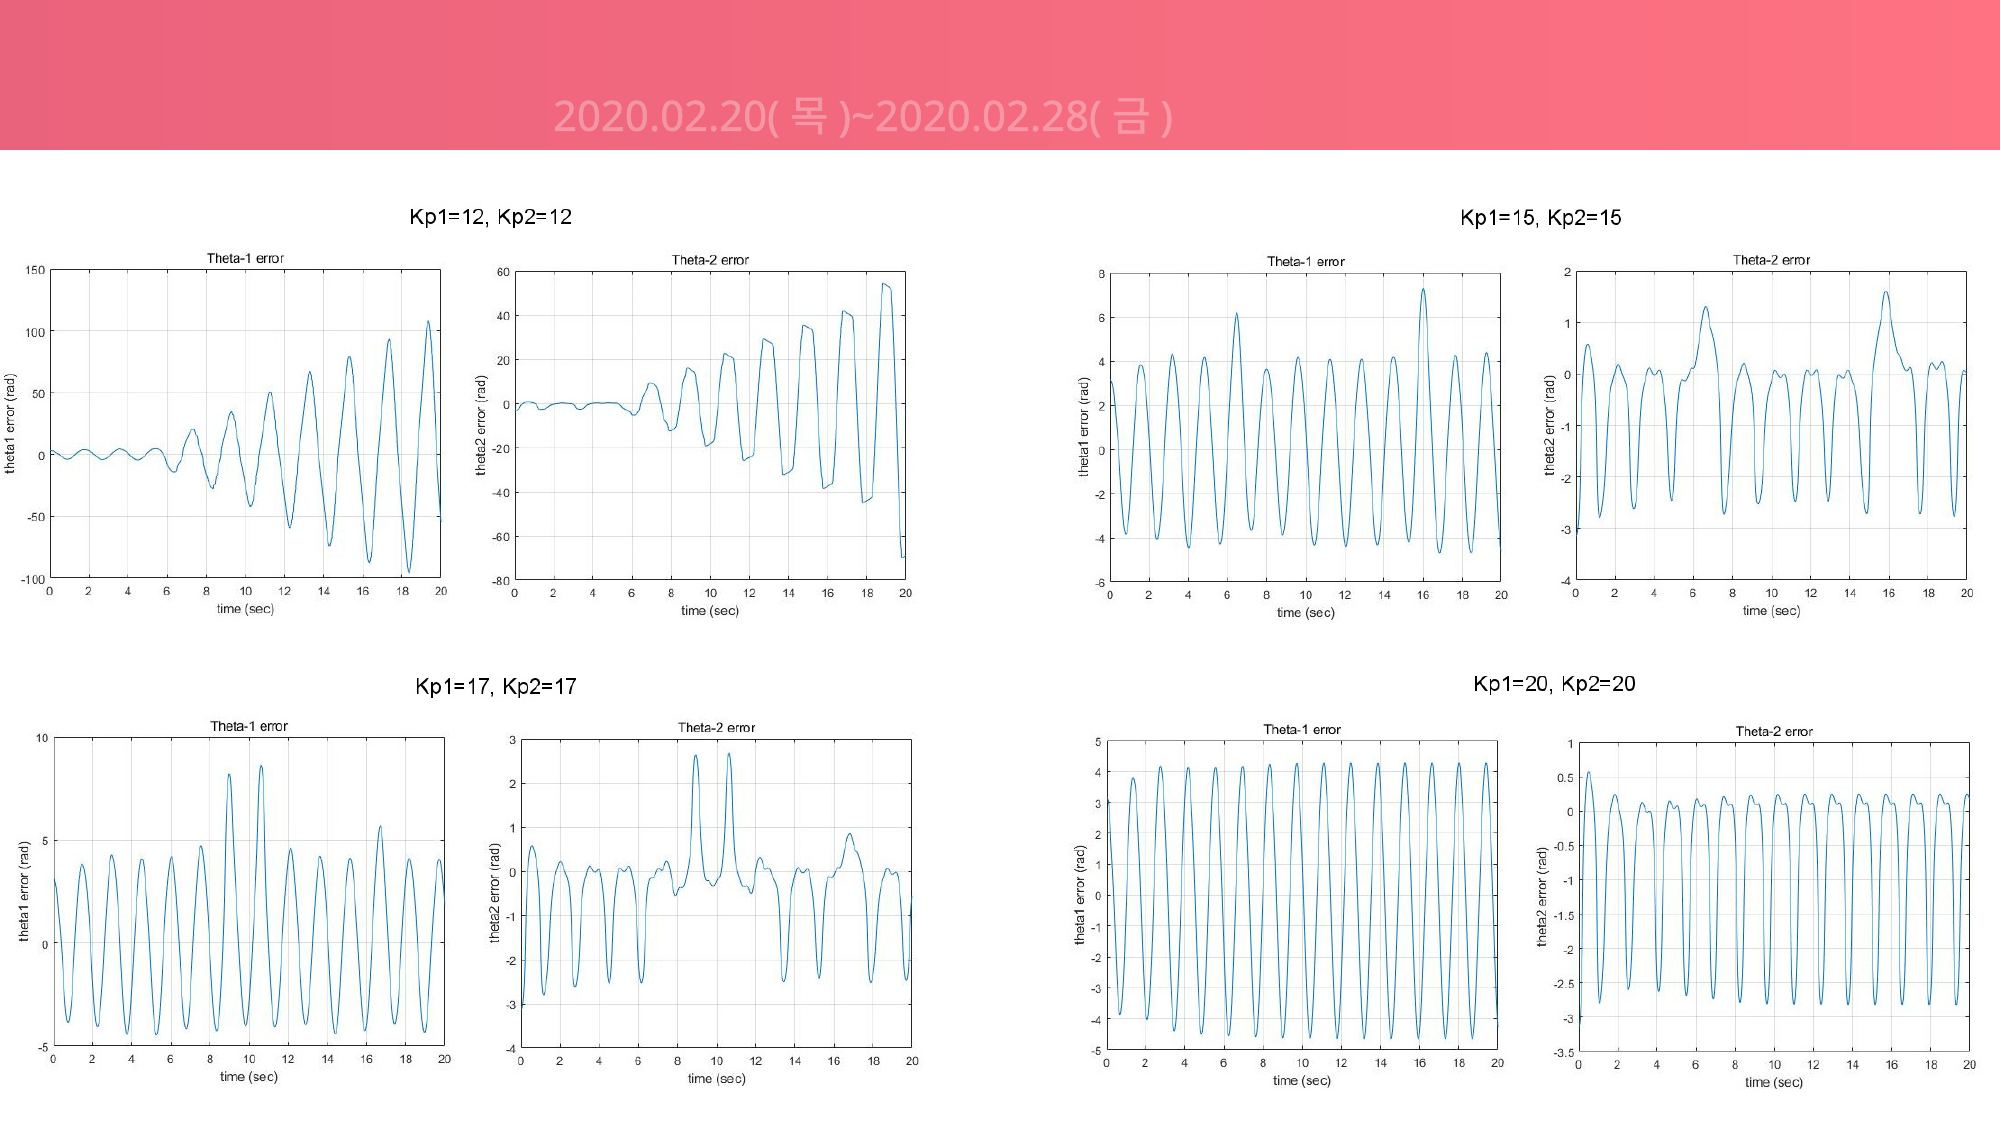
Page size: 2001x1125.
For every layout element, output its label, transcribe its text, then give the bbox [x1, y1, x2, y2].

text_box [0, 0, 2000, 151]
text_box 2020.02.20(목)~2020.02.28(금) [538, 71, 1462, 147]
picture [0, 173, 2000, 1125]
